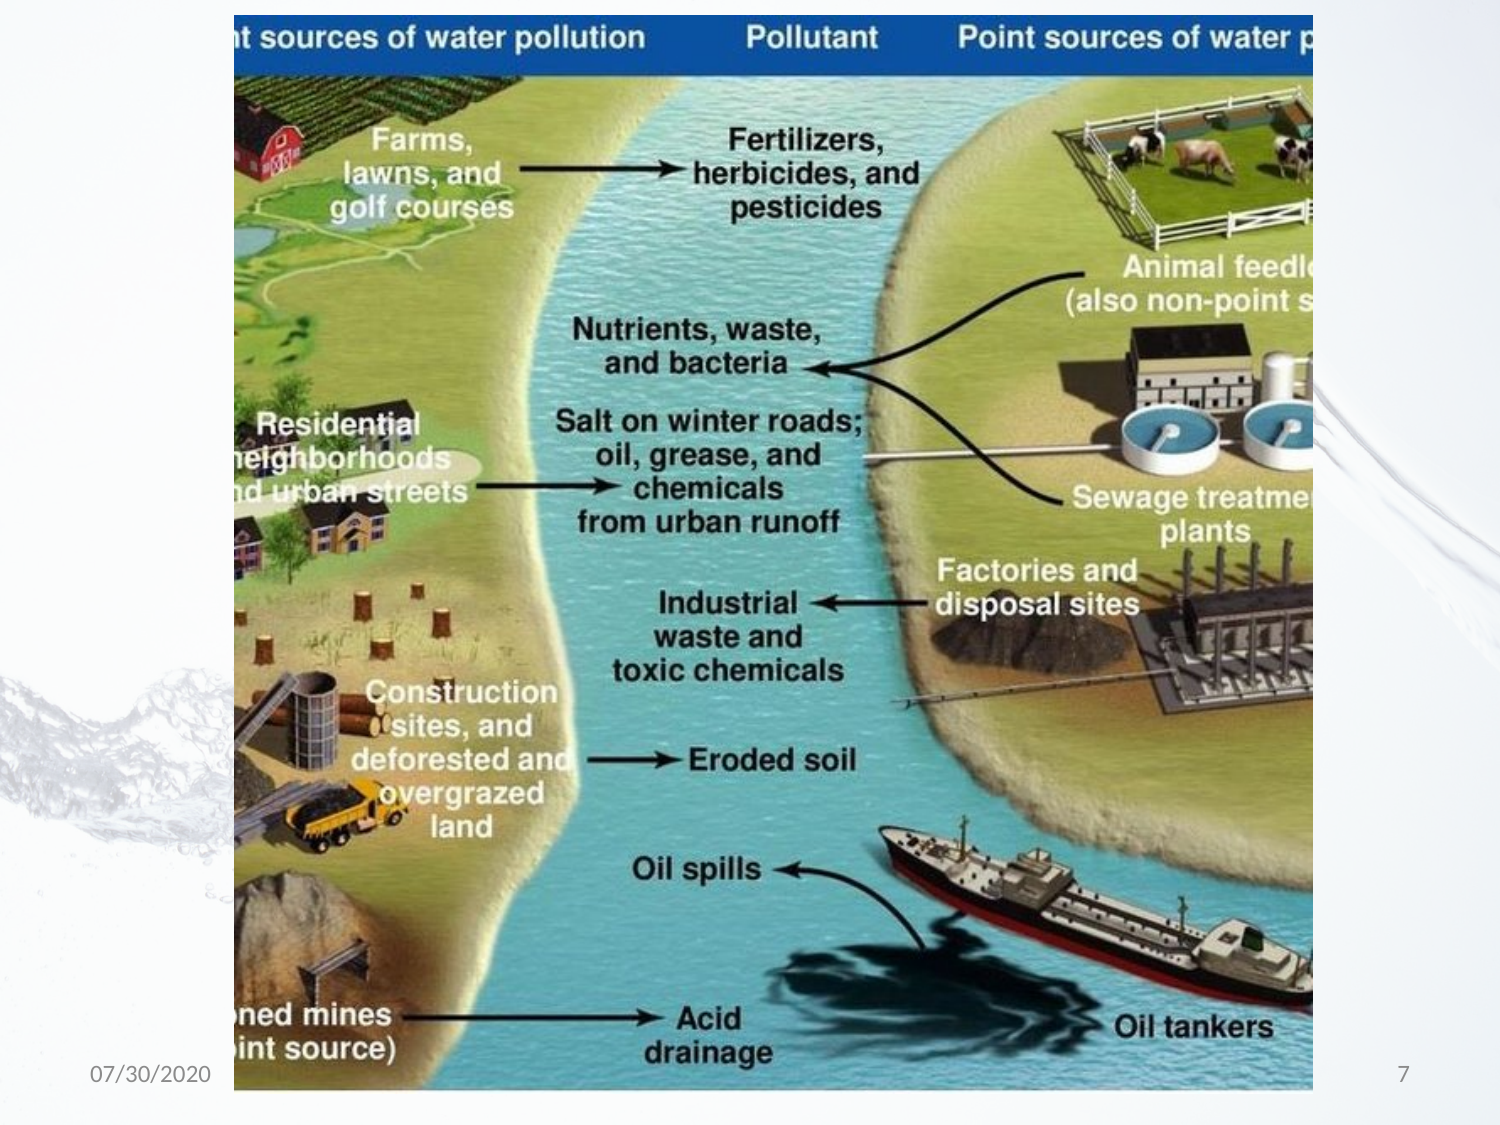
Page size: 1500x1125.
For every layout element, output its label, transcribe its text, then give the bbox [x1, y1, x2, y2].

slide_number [75, 1042, 425, 1103]
picture [234, 15, 1313, 1094]
slide_number 7 [1074, 1042, 1425, 1103]
